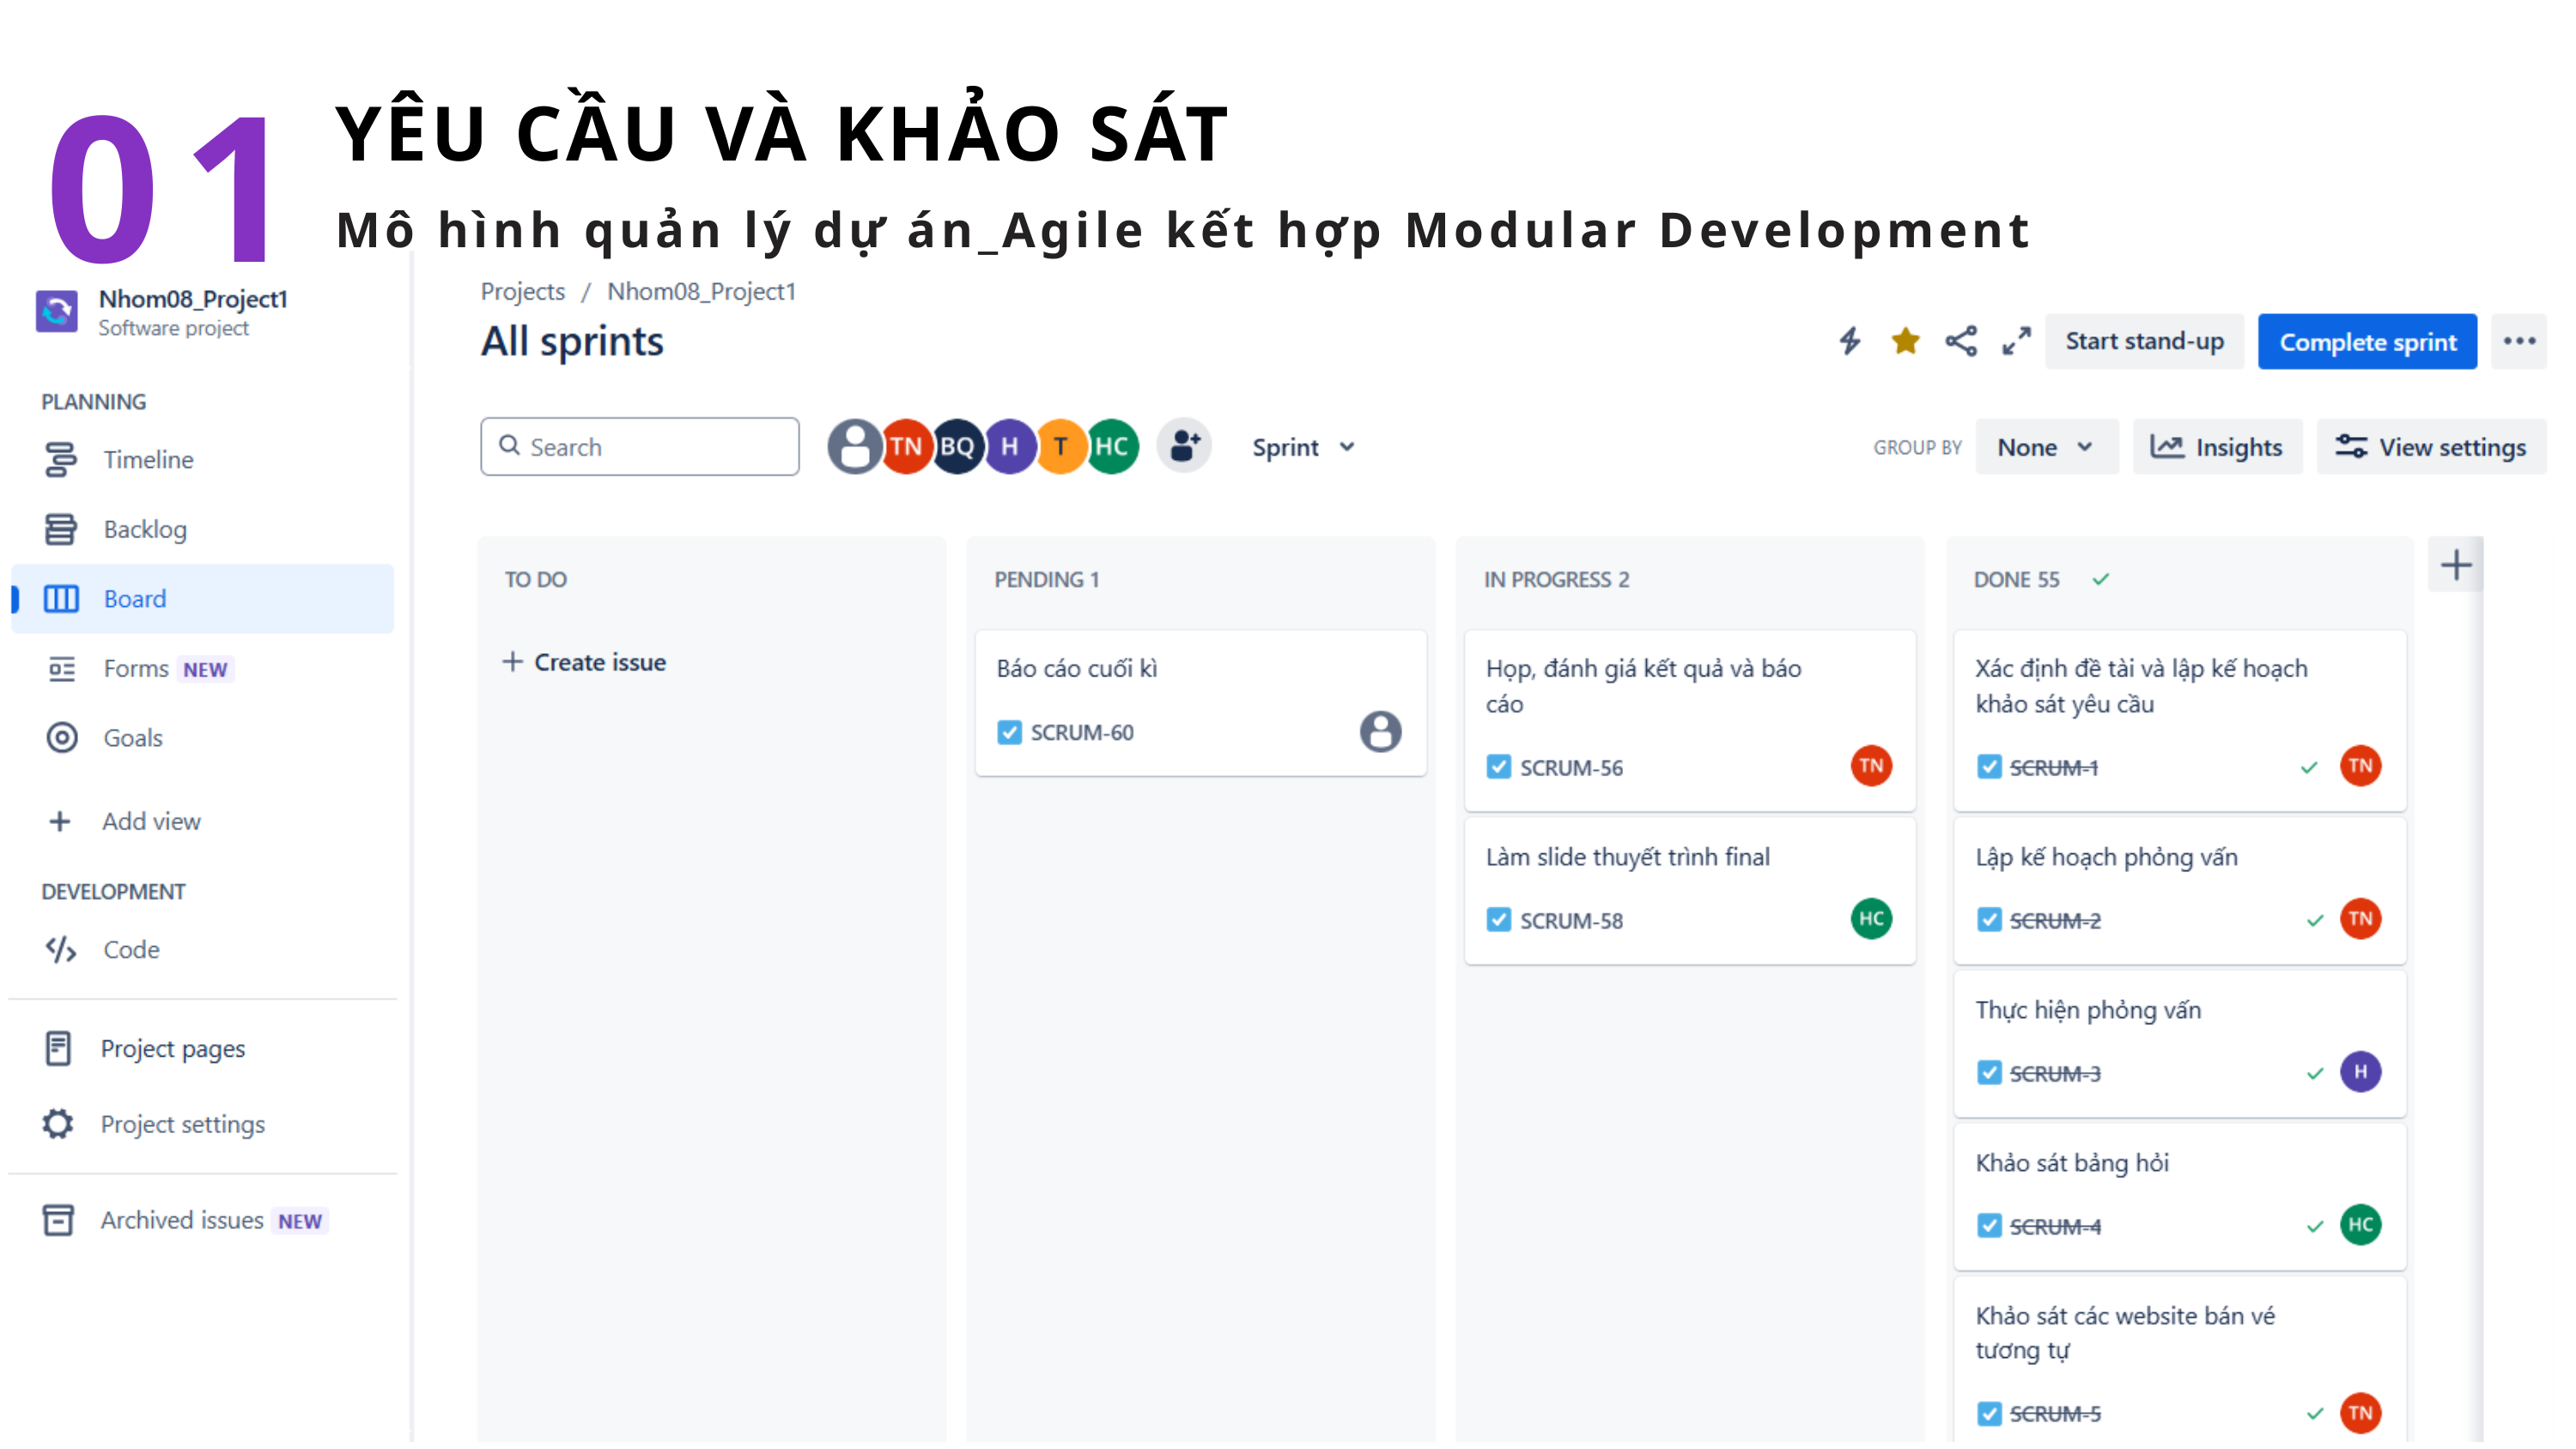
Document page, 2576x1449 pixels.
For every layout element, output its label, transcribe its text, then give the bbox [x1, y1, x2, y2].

text_box 01 [42, 19, 301, 303]
text_box [0, 251, 2576, 1442]
text_box Mô hình quản lý dự án_Agile kết hợp Modular Development [335, 190, 2518, 258]
text_box YÊU CẦU VÀ KHẢO SÁT [335, 70, 1580, 176]
